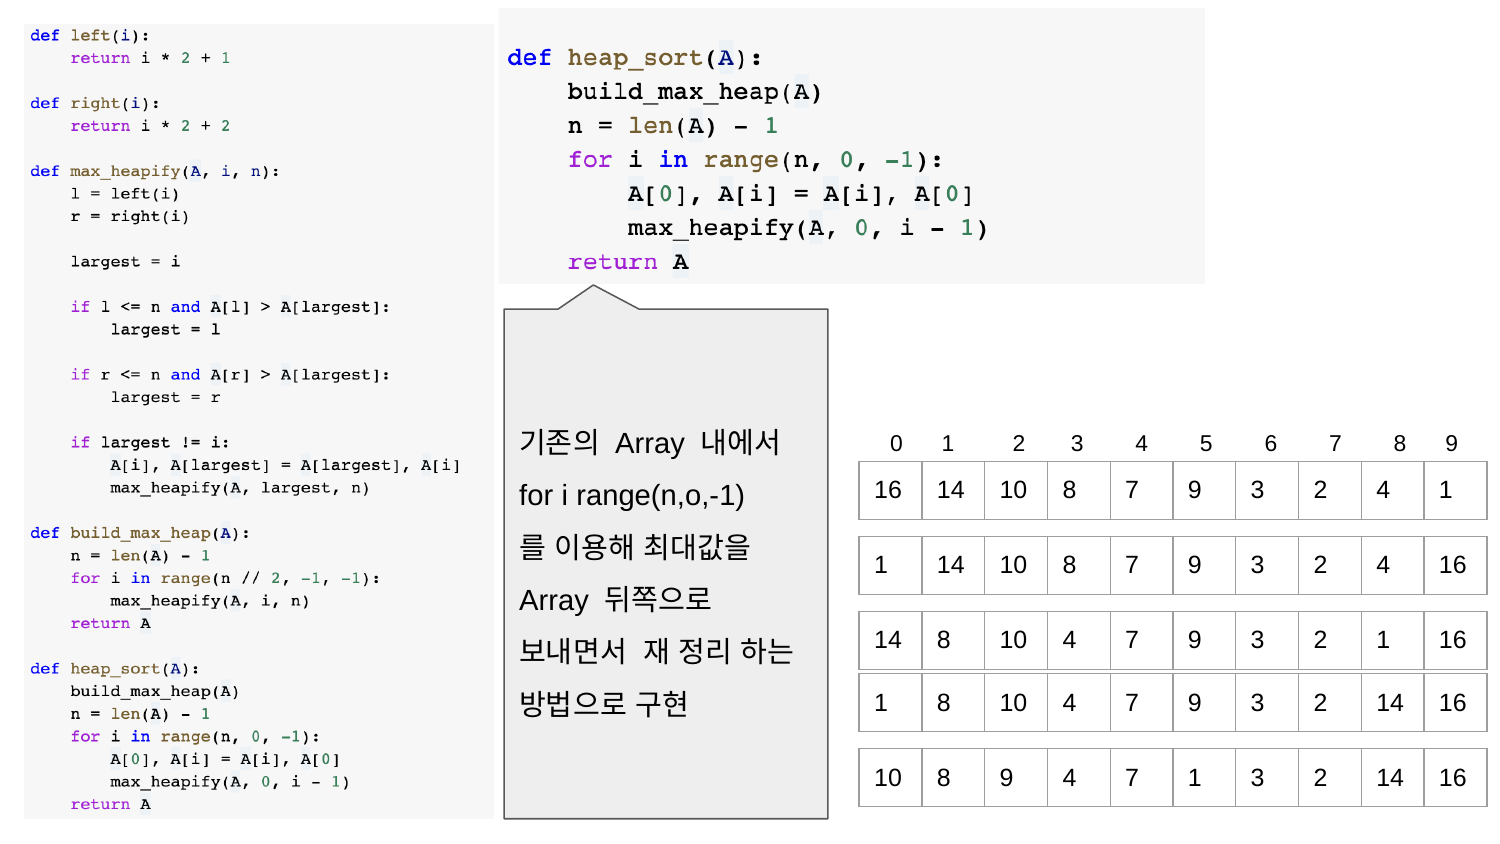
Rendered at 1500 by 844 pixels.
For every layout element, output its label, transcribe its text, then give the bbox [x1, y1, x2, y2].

table_header 3 [1236, 537, 1298, 594]
table_header 1 [860, 537, 921, 594]
table_header 4 [1362, 513, 1423, 519]
table_header 14 [923, 513, 984, 519]
table_header 9 [1174, 612, 1235, 669]
table_header 16 [1425, 612, 1486, 669]
table_header 16 [1425, 749, 1486, 806]
table_header 1 [1362, 612, 1423, 669]
picture [498, 7, 1206, 284]
table_header 14 [923, 537, 984, 594]
table_header 7 [1111, 513, 1172, 519]
table_header 9 [1174, 513, 1235, 519]
table_header 2 [1299, 513, 1361, 519]
table_header 14 [1362, 749, 1423, 806]
table_header 8 [923, 749, 984, 806]
table_header 1 [860, 674, 921, 731]
table_header 10 [860, 749, 921, 806]
table_header 3 [1236, 513, 1298, 519]
table_header 3 [1236, 612, 1298, 669]
table_header 9 [985, 749, 1047, 806]
table_header 1 [1174, 749, 1235, 806]
table_header 3 [1236, 674, 1298, 731]
table_header 4 [1048, 749, 1110, 806]
table_header 14 [860, 612, 921, 669]
table_header 2 [1299, 749, 1361, 806]
table_header 8 [923, 674, 984, 731]
picture [24, 24, 494, 819]
table_header 8 [1048, 513, 1110, 519]
table_header 7 [1111, 749, 1172, 806]
table_header 2 [1299, 537, 1361, 594]
table_header 8 [1048, 537, 1110, 594]
table_header 7 [1111, 612, 1172, 669]
table_header 16 [1425, 674, 1486, 731]
table_header 2 [1299, 674, 1361, 731]
table_header 8 [923, 612, 984, 669]
table_header 1 [1425, 513, 1486, 519]
table_header 9 [1174, 674, 1235, 731]
table_header 16 [1425, 537, 1486, 594]
text_box 0 1 2 3 4 5 6 7 8 9 [874, 399, 1488, 513]
table_header 7 [1111, 537, 1172, 594]
text_box 기존의 Array 내에서 for i range(n,o,-1) 를 이용해 최대값을 Array 뒤쪽으로 보내면서 재 정리 하는 방법으로 구현 [504, 292, 828, 819]
table_header 16 [860, 462, 921, 519]
table_header 10 [985, 513, 1047, 519]
table_header 10 [985, 612, 1047, 669]
table_header 9 [1174, 537, 1235, 594]
table_header 4 [1362, 537, 1423, 594]
table_header 14 [1362, 674, 1423, 731]
table_header 10 [985, 537, 1047, 594]
table_header 3 [1236, 749, 1298, 806]
table_header 2 [1299, 612, 1361, 669]
table_header 10 [985, 674, 1047, 731]
table_header 4 [1048, 612, 1110, 669]
table_header 7 [1111, 674, 1172, 731]
table_header 4 [1048, 674, 1110, 731]
